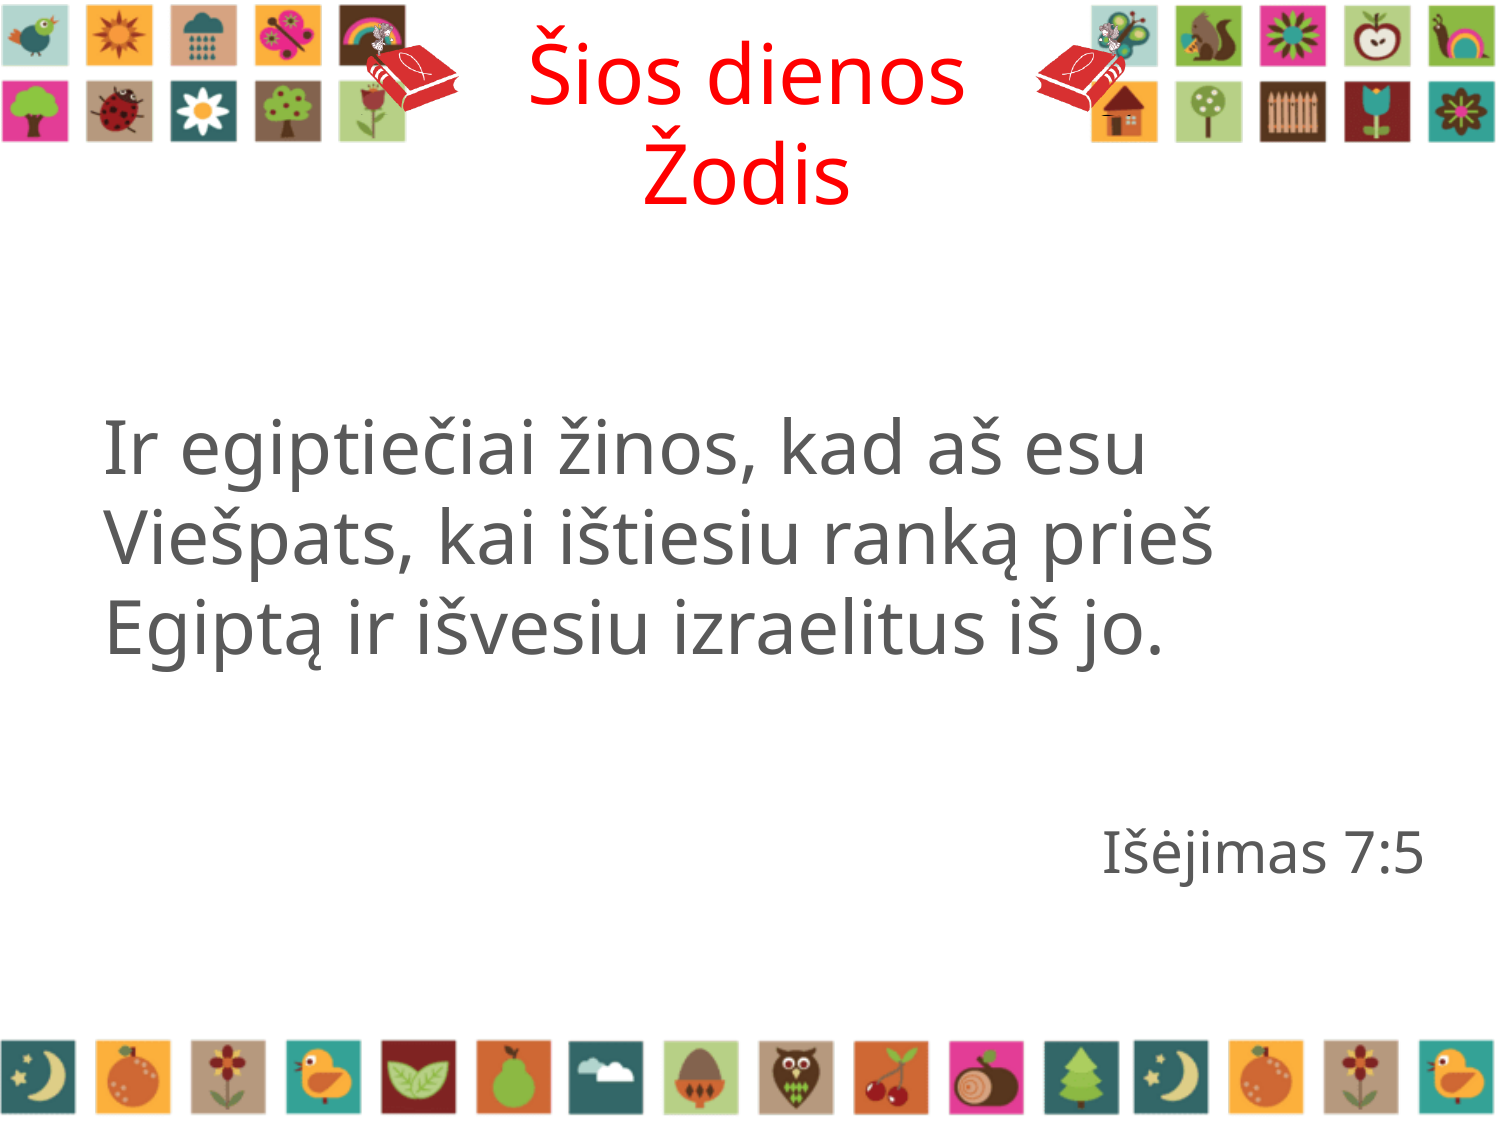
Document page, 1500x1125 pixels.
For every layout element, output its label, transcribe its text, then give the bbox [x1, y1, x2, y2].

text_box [0, 1028, 1500, 1118]
text_box Šios dienos Žodis [414, 13, 1080, 229]
picture [0, 3, 491, 150]
picture [1003, 3, 1500, 150]
text_box Ir egiptiečiai žinos, kad aš esu Viešpats, kai ištiesiu ranką prieš Egiptą ir išvesiu izraelitus iš jo. [88, 302, 1436, 678]
text_box Išėjimas 7:5 [808, 807, 1441, 893]
